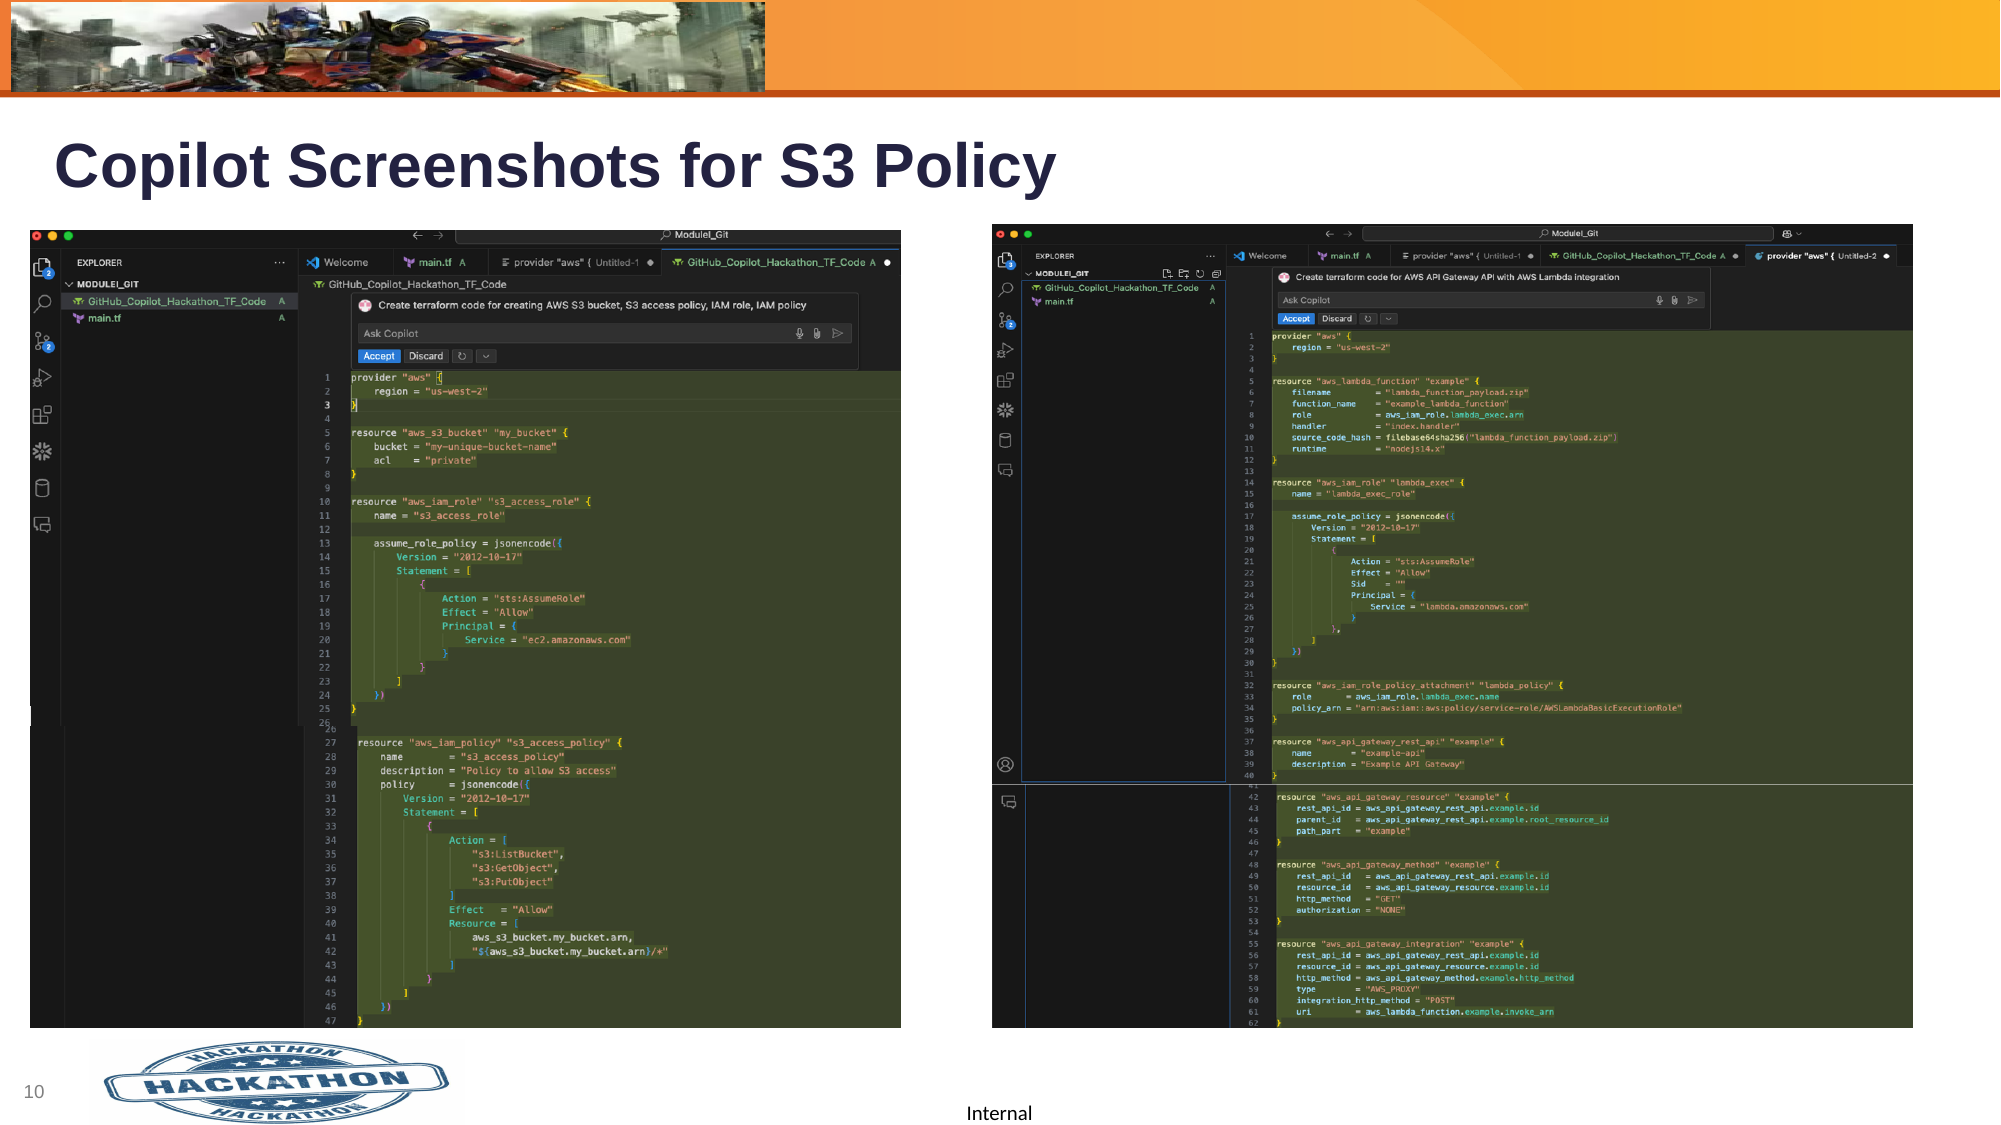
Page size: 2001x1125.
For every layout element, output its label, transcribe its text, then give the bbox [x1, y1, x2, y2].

picture [89, 1039, 465, 1125]
picture [0, 0, 1795, 92]
picture [27, 225, 902, 1028]
title Copilot Screenshots for S3 Policy [54, 97, 1945, 225]
picture [992, 224, 1920, 1028]
